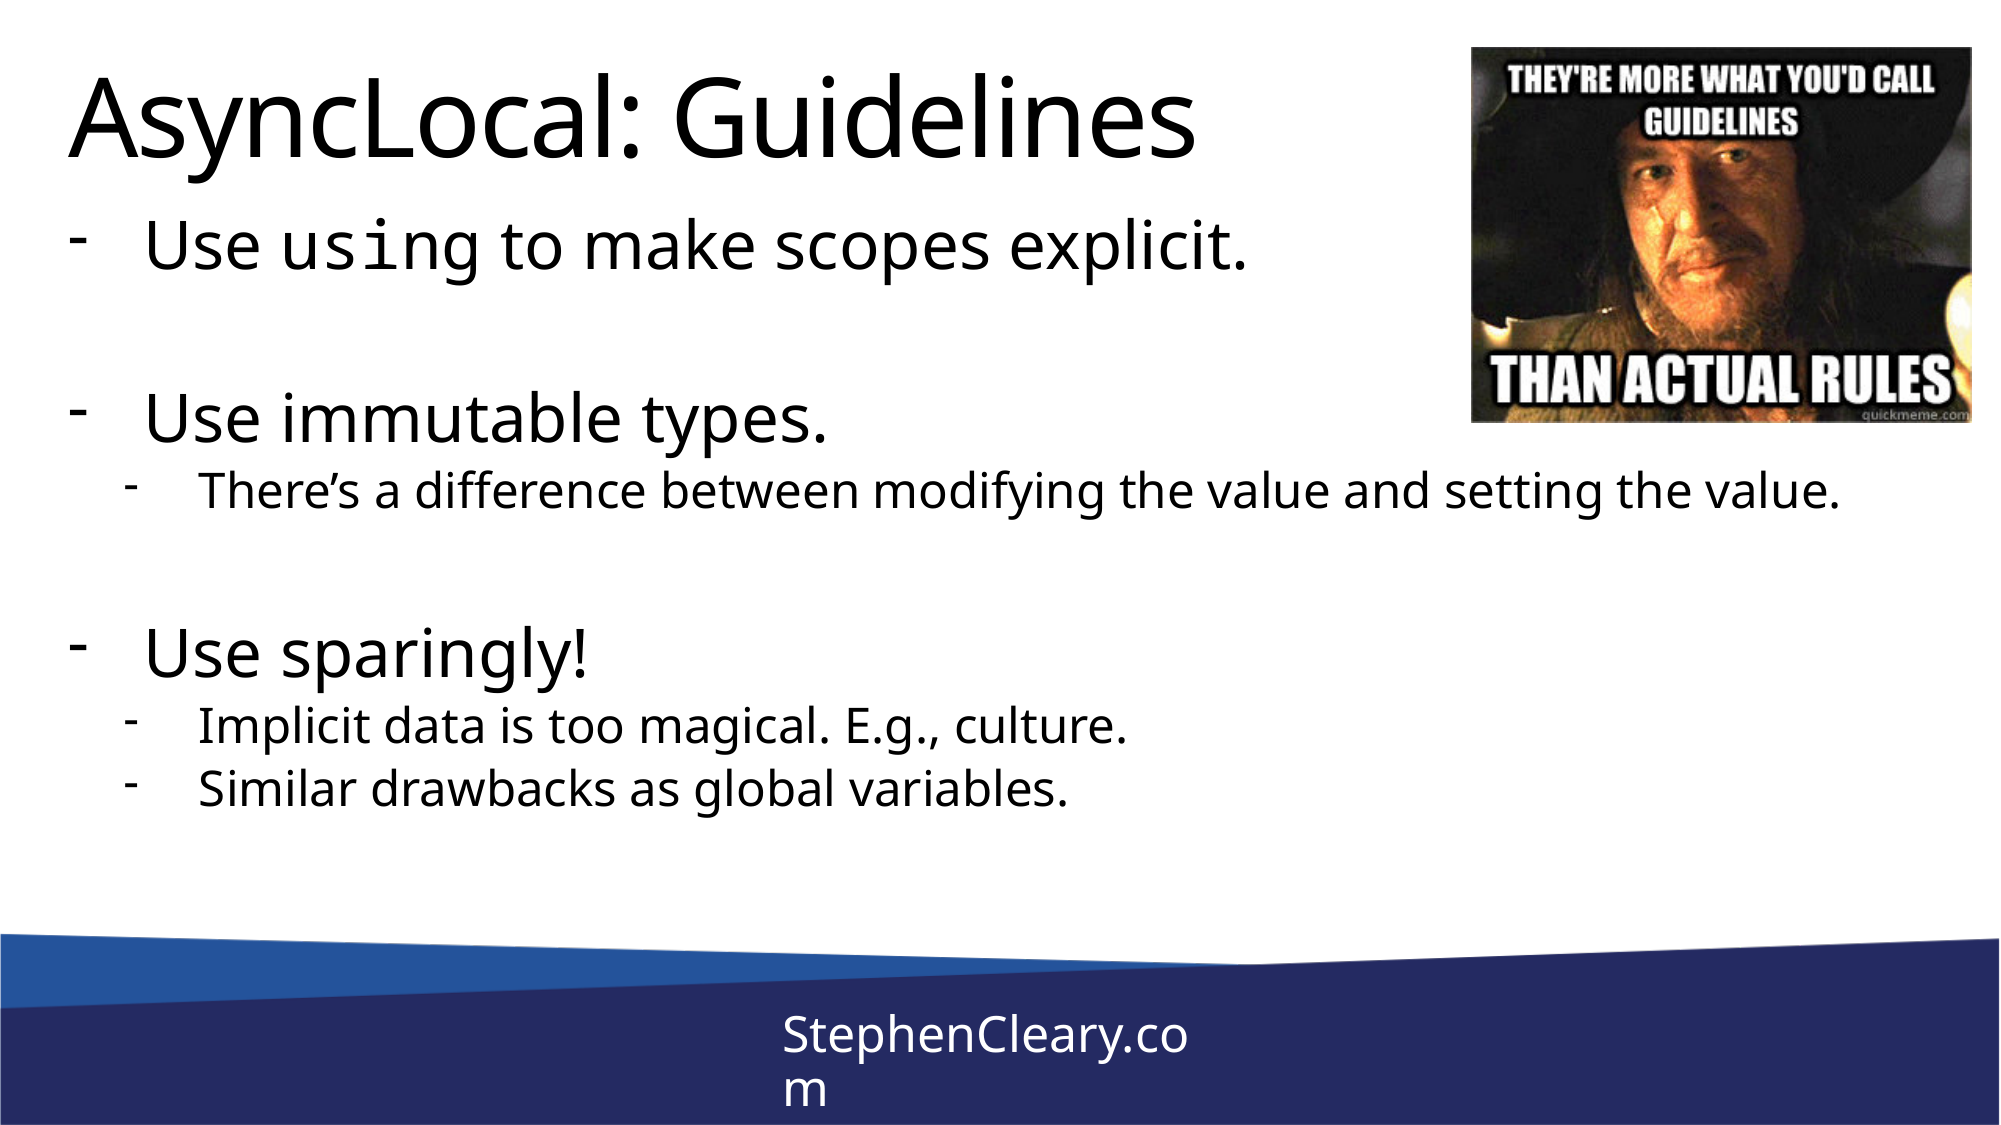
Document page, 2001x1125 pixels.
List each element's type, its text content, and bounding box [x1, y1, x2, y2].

picture [0, 0, 2000, 1125]
list Use using to make scopes explicit. Use immutable types. There’s a difference between modifying the value and setting the value. Use sparingly! Implicit data is too magical. E.g., culture. Similar drawbacks as global variables. [44, 196, 1956, 856]
title AsyncLocal: Guidelines [44, 47, 1471, 196]
